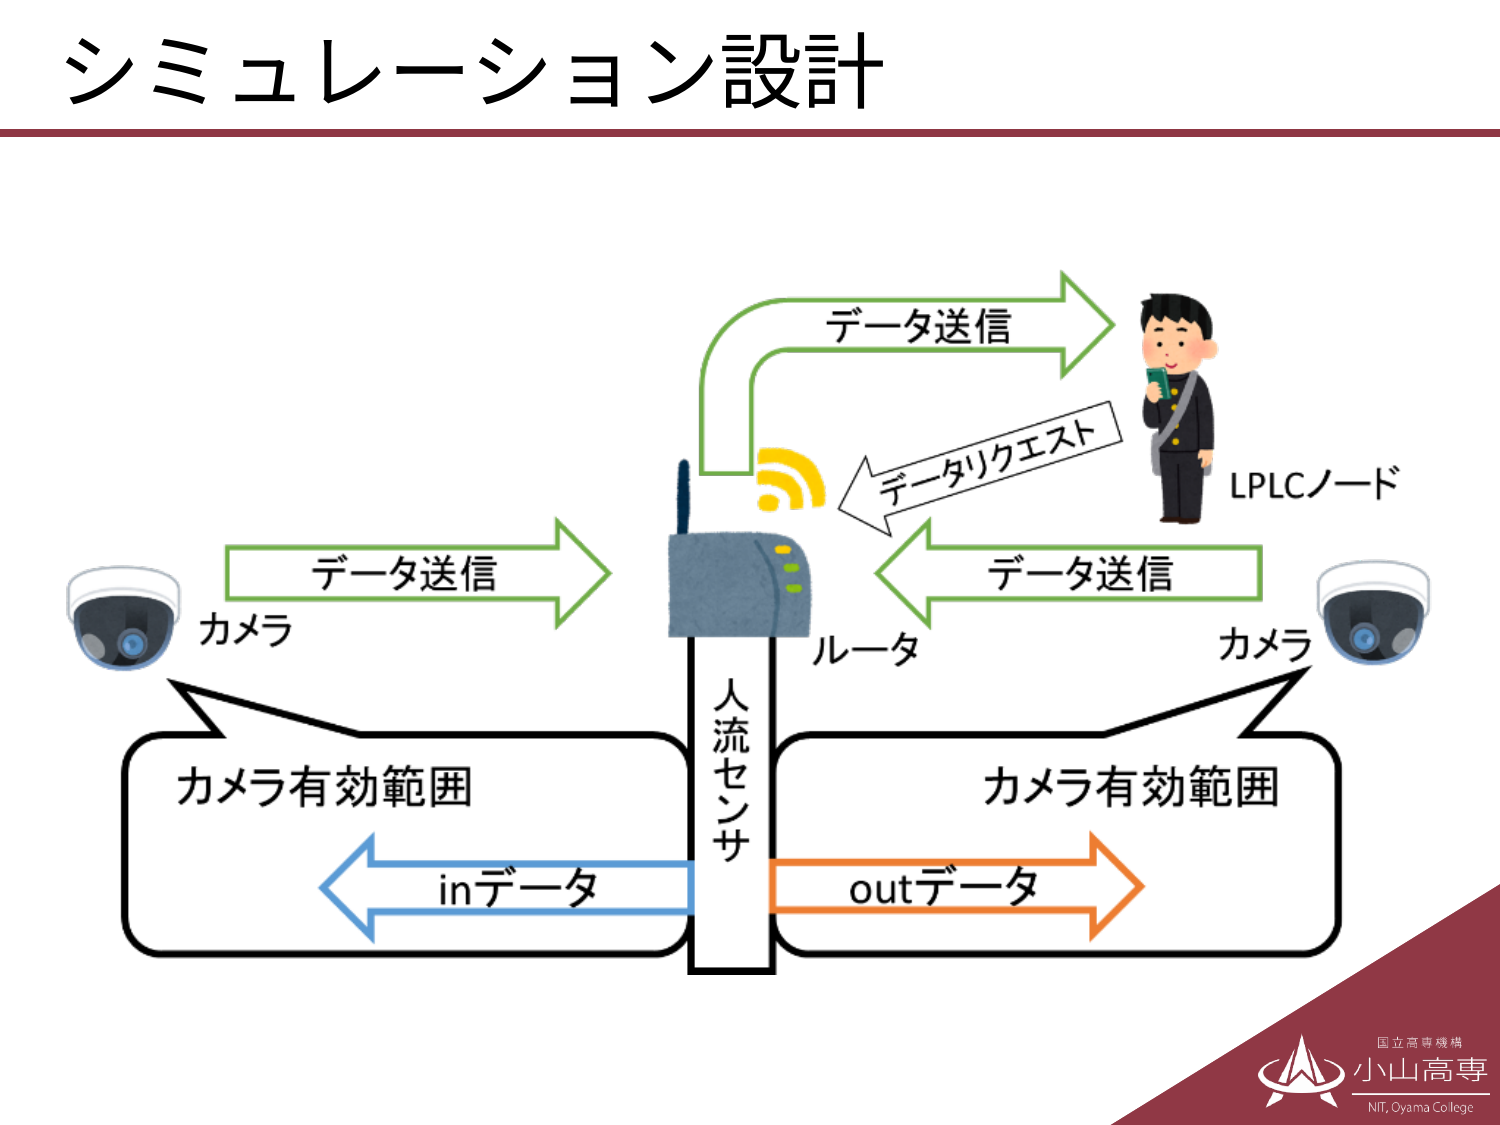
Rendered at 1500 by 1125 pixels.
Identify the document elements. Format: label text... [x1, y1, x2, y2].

picture [64, 269, 1500, 1125]
picture [0, 129, 1500, 137]
title シミュレーション設計 [42, 20, 1294, 130]
